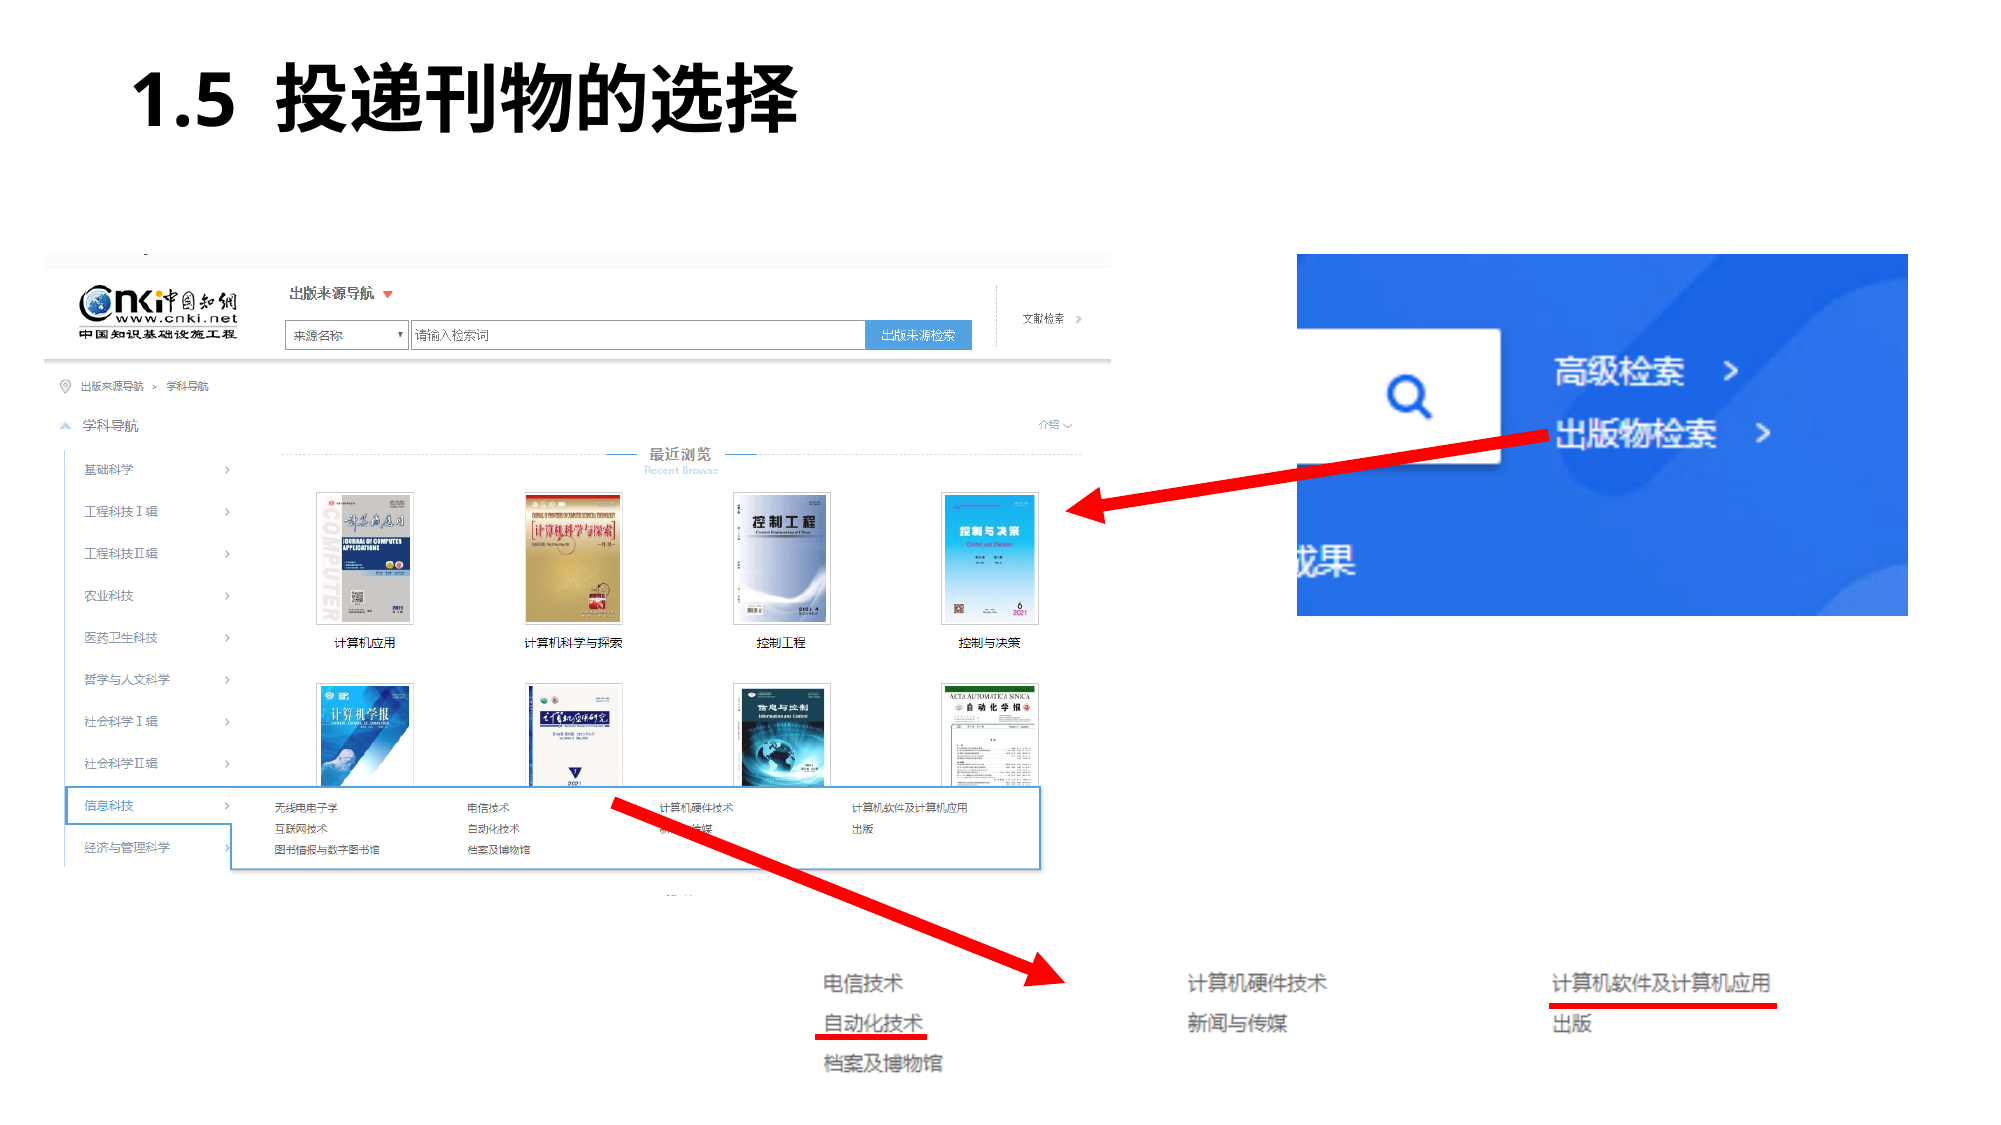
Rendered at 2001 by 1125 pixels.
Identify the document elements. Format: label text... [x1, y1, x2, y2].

picture [775, 949, 1886, 1096]
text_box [612, 802, 1066, 983]
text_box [1065, 434, 1549, 512]
picture [1297, 254, 1908, 616]
picture [44, 254, 1111, 896]
text_box 1.5 投递刊物的选择 [39, 44, 1188, 149]
